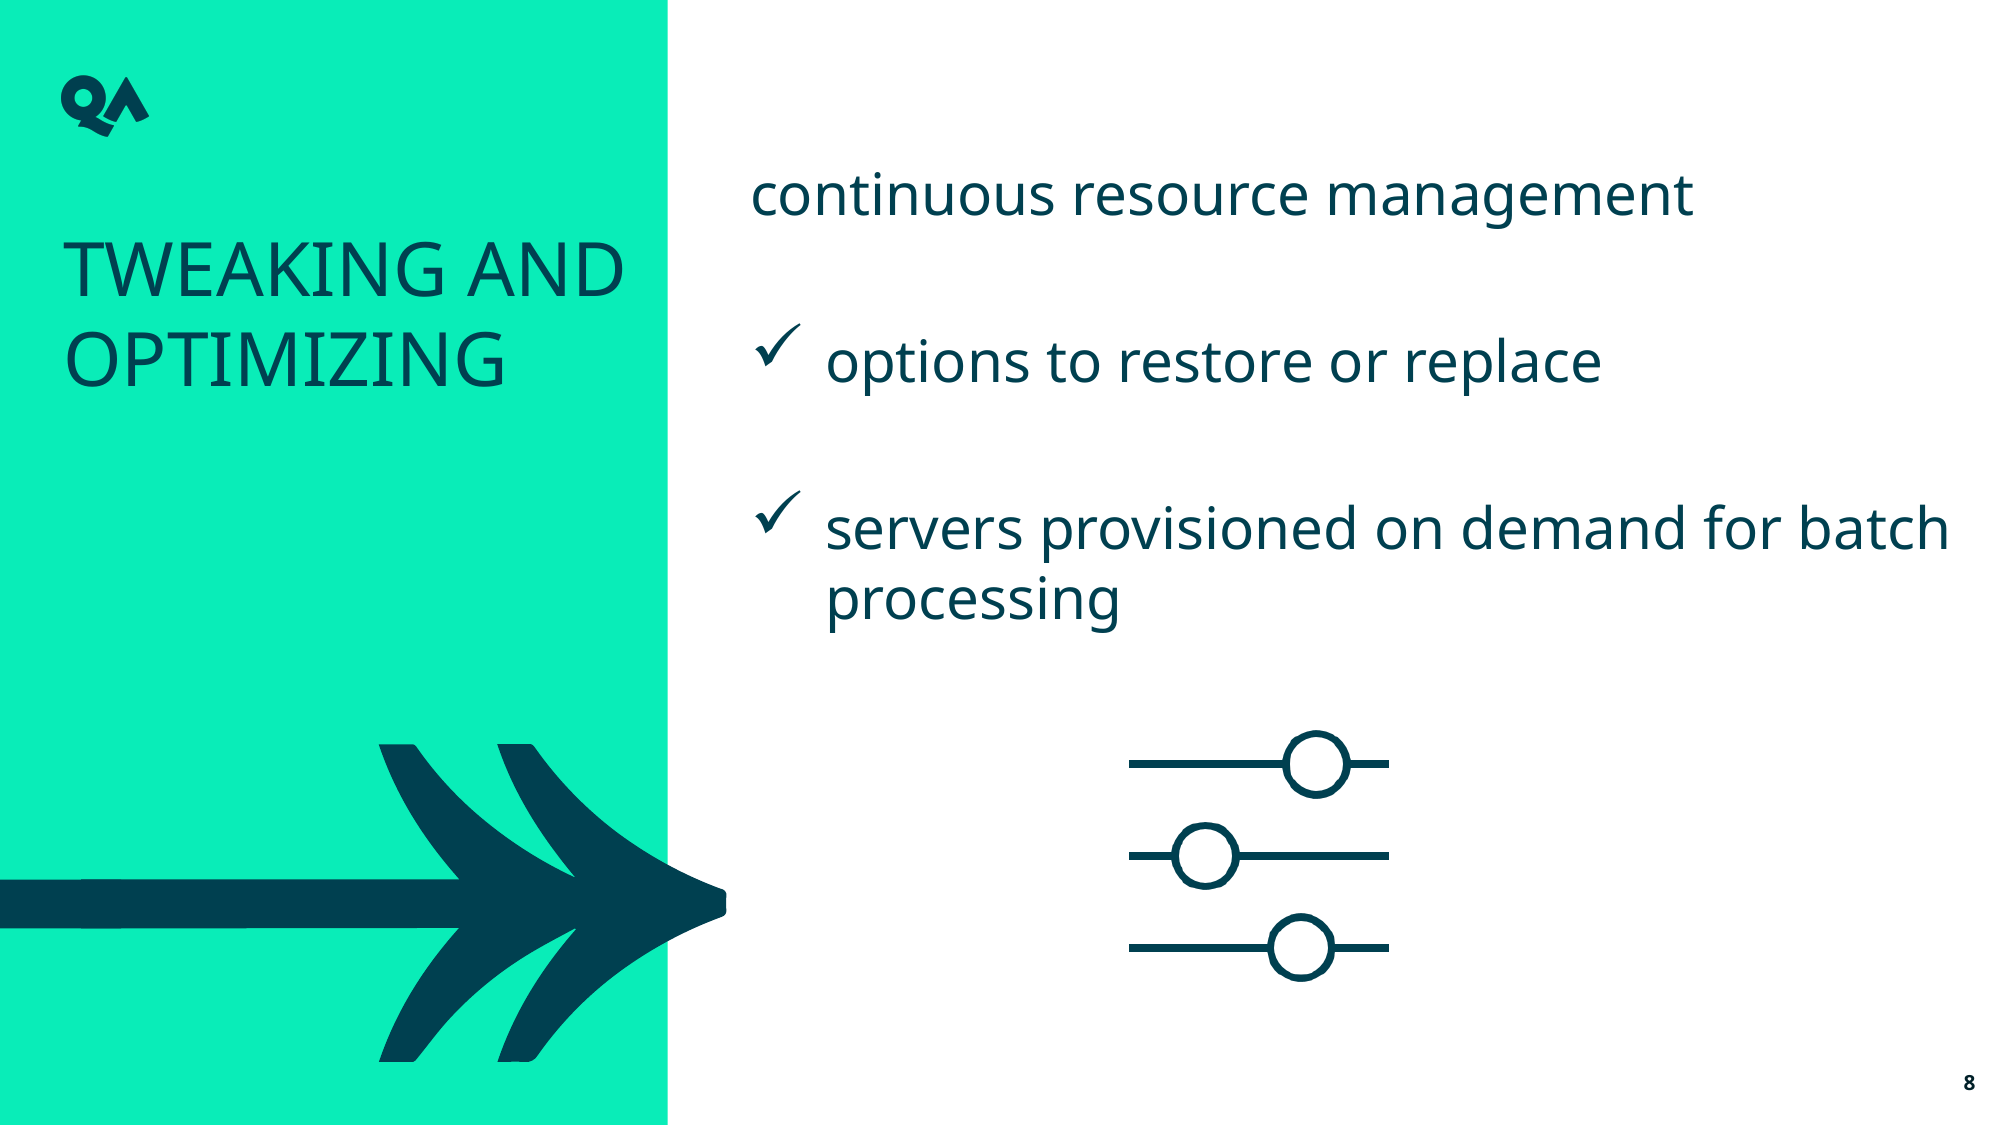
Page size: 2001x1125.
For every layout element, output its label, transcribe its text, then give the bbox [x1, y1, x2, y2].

slide_number 8 [1846, 1068, 1976, 1098]
picture [44, 61, 166, 148]
list tweaking and optimizing [63, 221, 628, 673]
list continuous resource management options to restore or replace servers provisioned on demand for batch processing [750, 157, 1959, 999]
picture [1075, 672, 1442, 1040]
